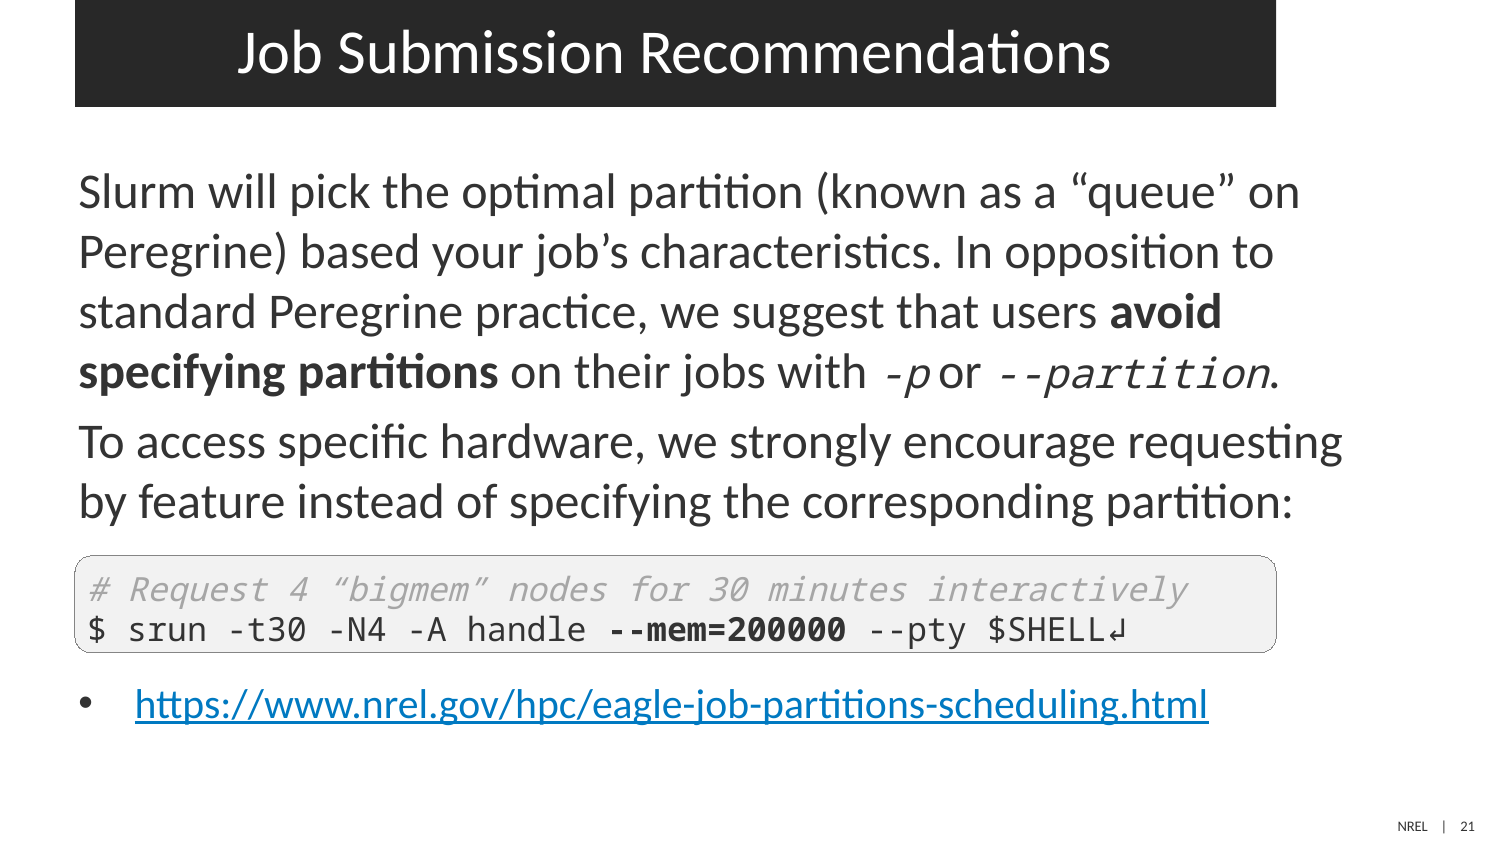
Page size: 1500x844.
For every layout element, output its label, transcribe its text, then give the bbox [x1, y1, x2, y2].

list Slurm will pick the optimal partition (known as a “queue” on Peregrine) based your job’s characteristics. In opposition to standard Peregrine practice, we suggest that users avoid specifying partitions on their jobs with -p or --partition. To access specific hardware, we strongly encourage requesting by feature instead of specifying the corresponding partition: https://www.nrel.gov/hpc/eagle-job-partitions-scheduling.html [63, 150, 1366, 789]
text_box # Request 4 “bigmem” nodes for 30 minutes interactively $ srun -t30 -N4 -A handle --mem=200000 --pty $SHELL↲ [74, 555, 1277, 653]
title Job Submission Recommendations [75, 0, 1277, 107]
